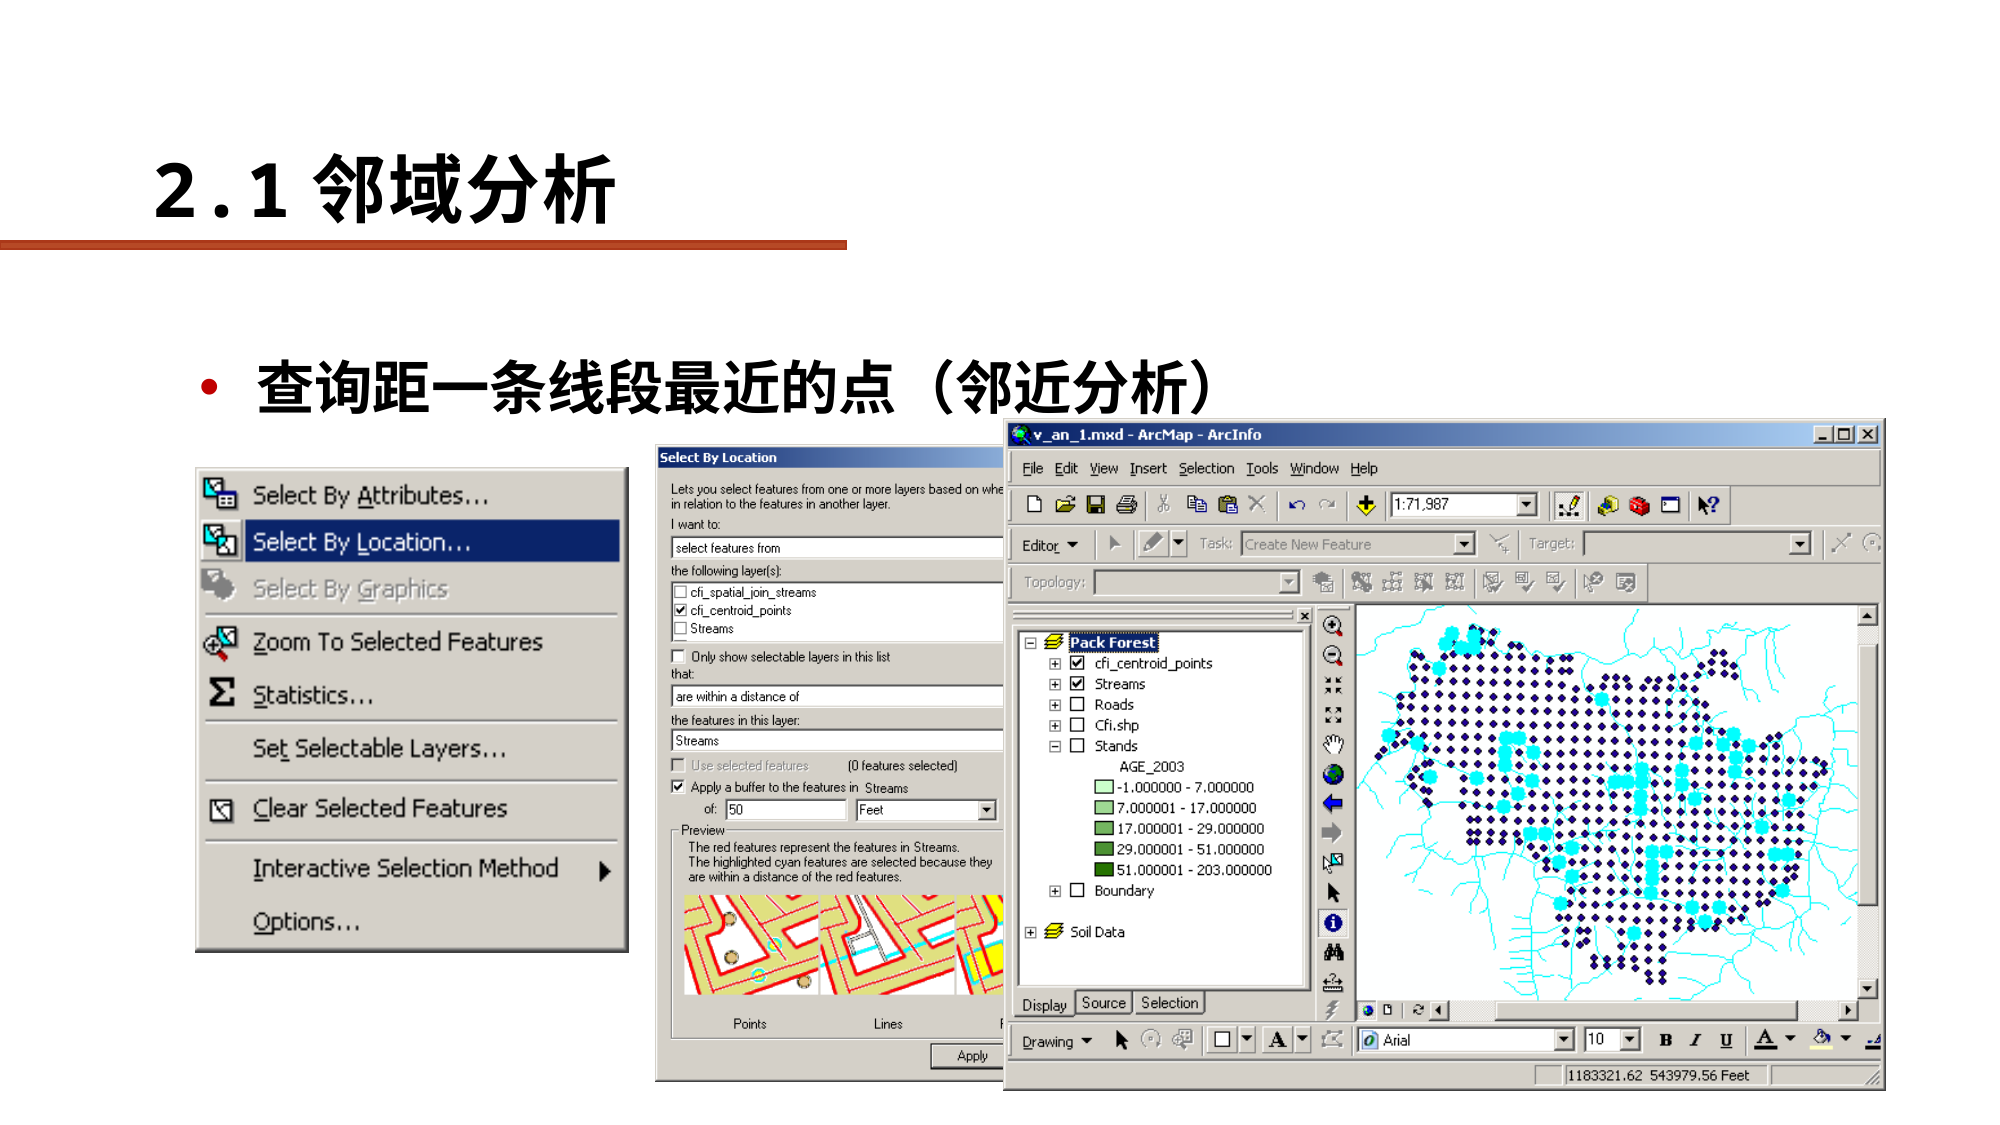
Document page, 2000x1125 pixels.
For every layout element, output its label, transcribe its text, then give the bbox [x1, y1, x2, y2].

title 2.1邻域分析 [137, 16, 1638, 242]
picture [195, 467, 629, 953]
list 查询距一条线段最近的点（邻近分析） [184, 326, 1684, 1002]
picture [655, 418, 1886, 1091]
